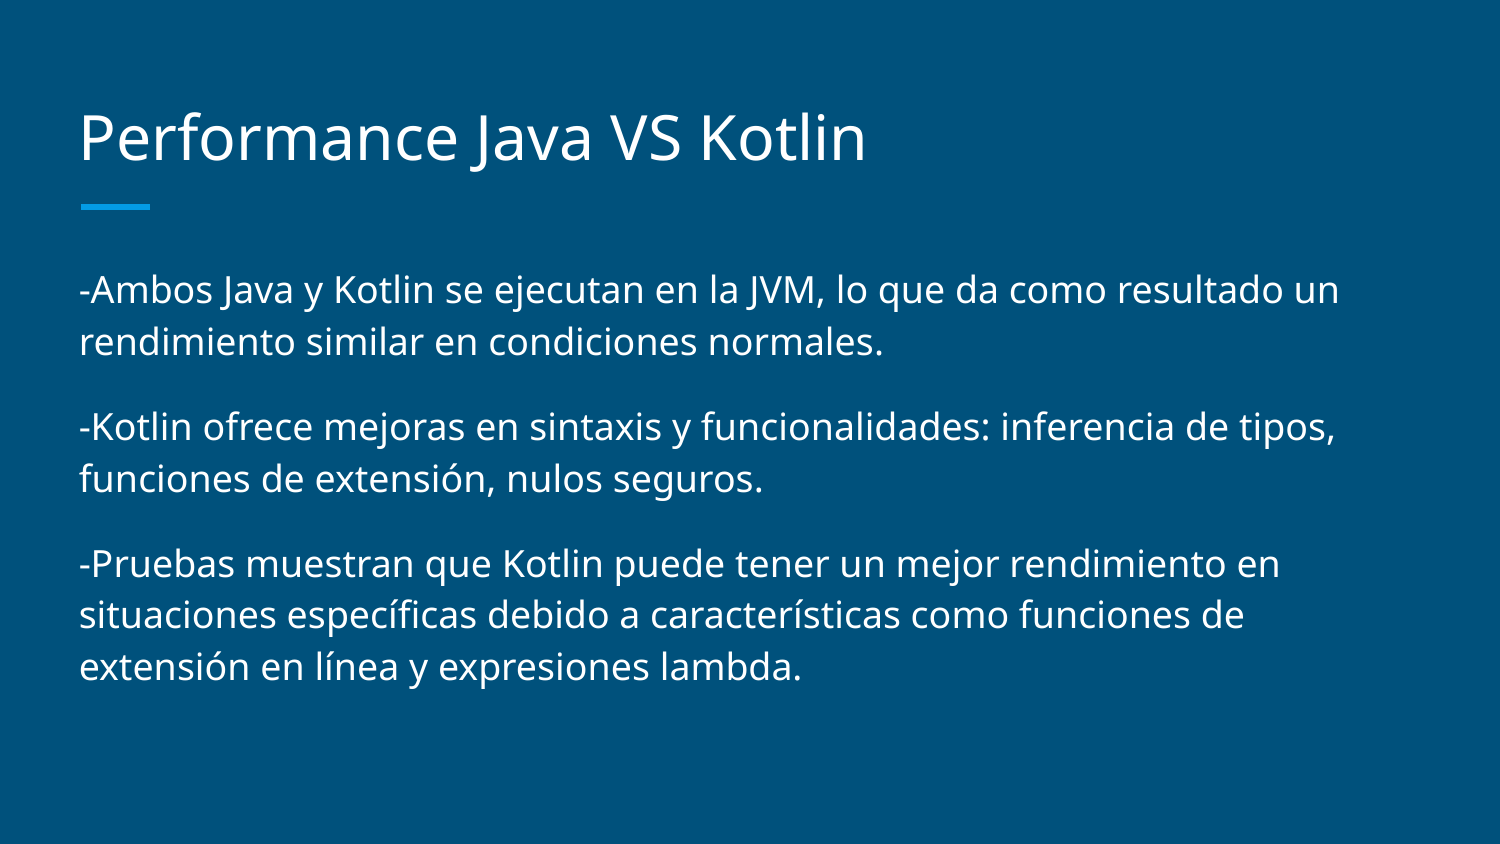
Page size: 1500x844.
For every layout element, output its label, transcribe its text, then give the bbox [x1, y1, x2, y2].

title Performance Java VS Kotlin [63, 75, 1437, 188]
list -Ambos Java y Kotlin se ejecutan en la JVM, lo que da como resultado un rendimiento similar en condiciones normales. -Kotlin ofrece mejoras en sintaxis y funcionalidades: inferencia de tipos, funciones de extensión, nulos seguros. -Pruebas muestran que Kotlin puede tener un mejor rendimiento en situaciones específicas debido a características como funciones de extensión en línea y expresiones lambda. [63, 244, 1437, 750]
